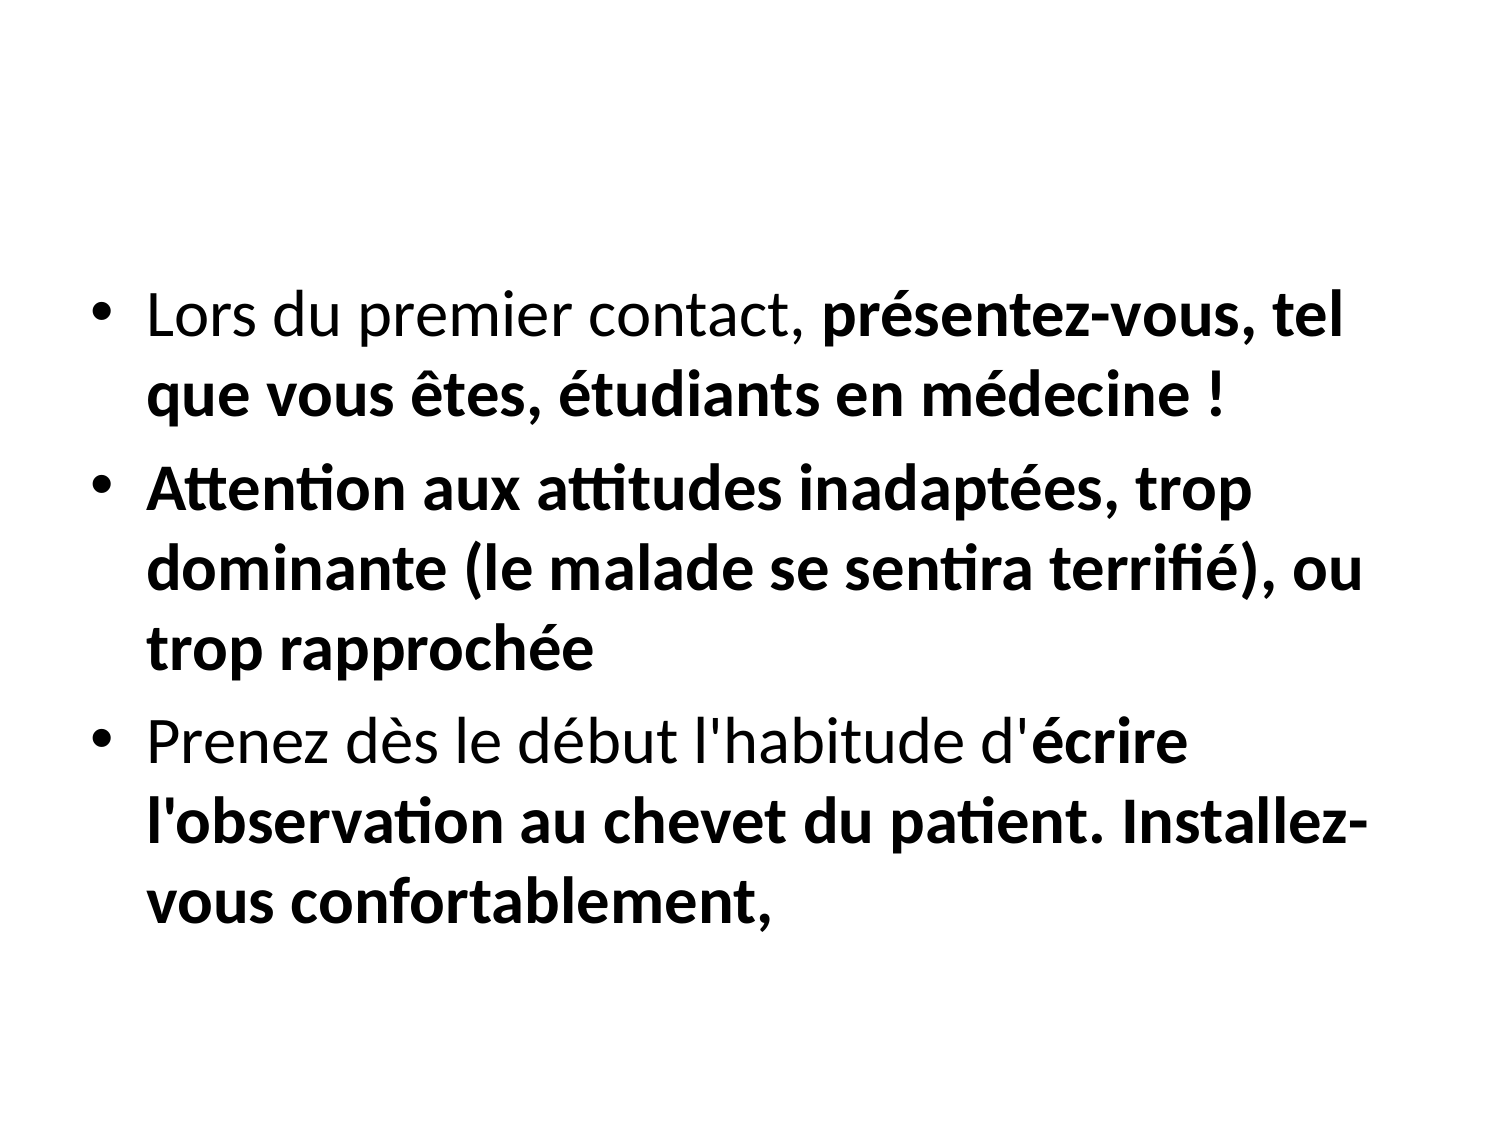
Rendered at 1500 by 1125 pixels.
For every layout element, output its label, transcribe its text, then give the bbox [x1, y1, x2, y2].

list Lors du premier contact, présentez-vous, tel que vous êtes, étudiants en médecine ! Attention aux attitudes inadaptées, trop dominante (le malade se sentira terrifié), ou trop rapprochée Prenez dès le début l'habitude d'écrire l'observation au chevet du patient. Installez-vous confortablement, [75, 262, 1425, 1005]
